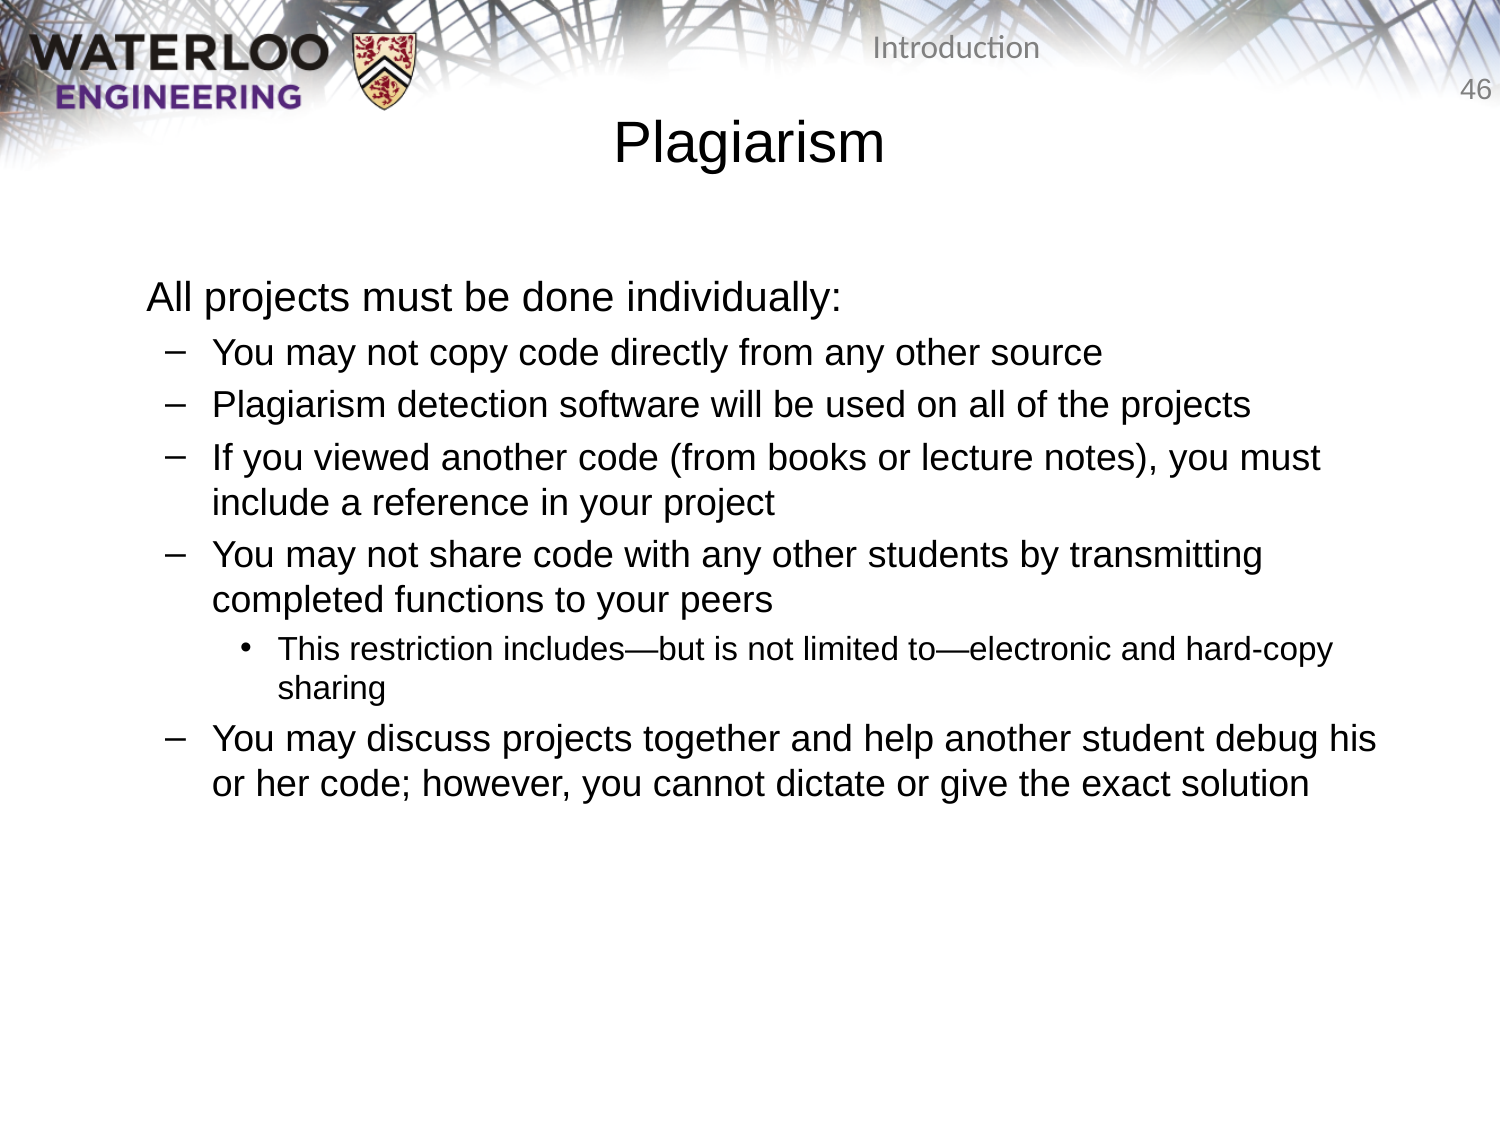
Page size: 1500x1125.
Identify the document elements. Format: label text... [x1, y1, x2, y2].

picture [0, 0, 1500, 1125]
title Plagiarism [74, 44, 1426, 233]
list All projects must be done individually: You may not copy code directly from any other source Plagiarism detection software will be used on all of the projects If you viewed another code (from books or lecture notes), you must include a reference in your project You may not share code with any other students by transmitting completed functions to your peers This restriction includes—but is not limited to—electronic and hard-copy sharing You may discuss projects together and help another student debug his or her code; however, you cannot dictate or give the exact solution [74, 262, 1426, 1006]
